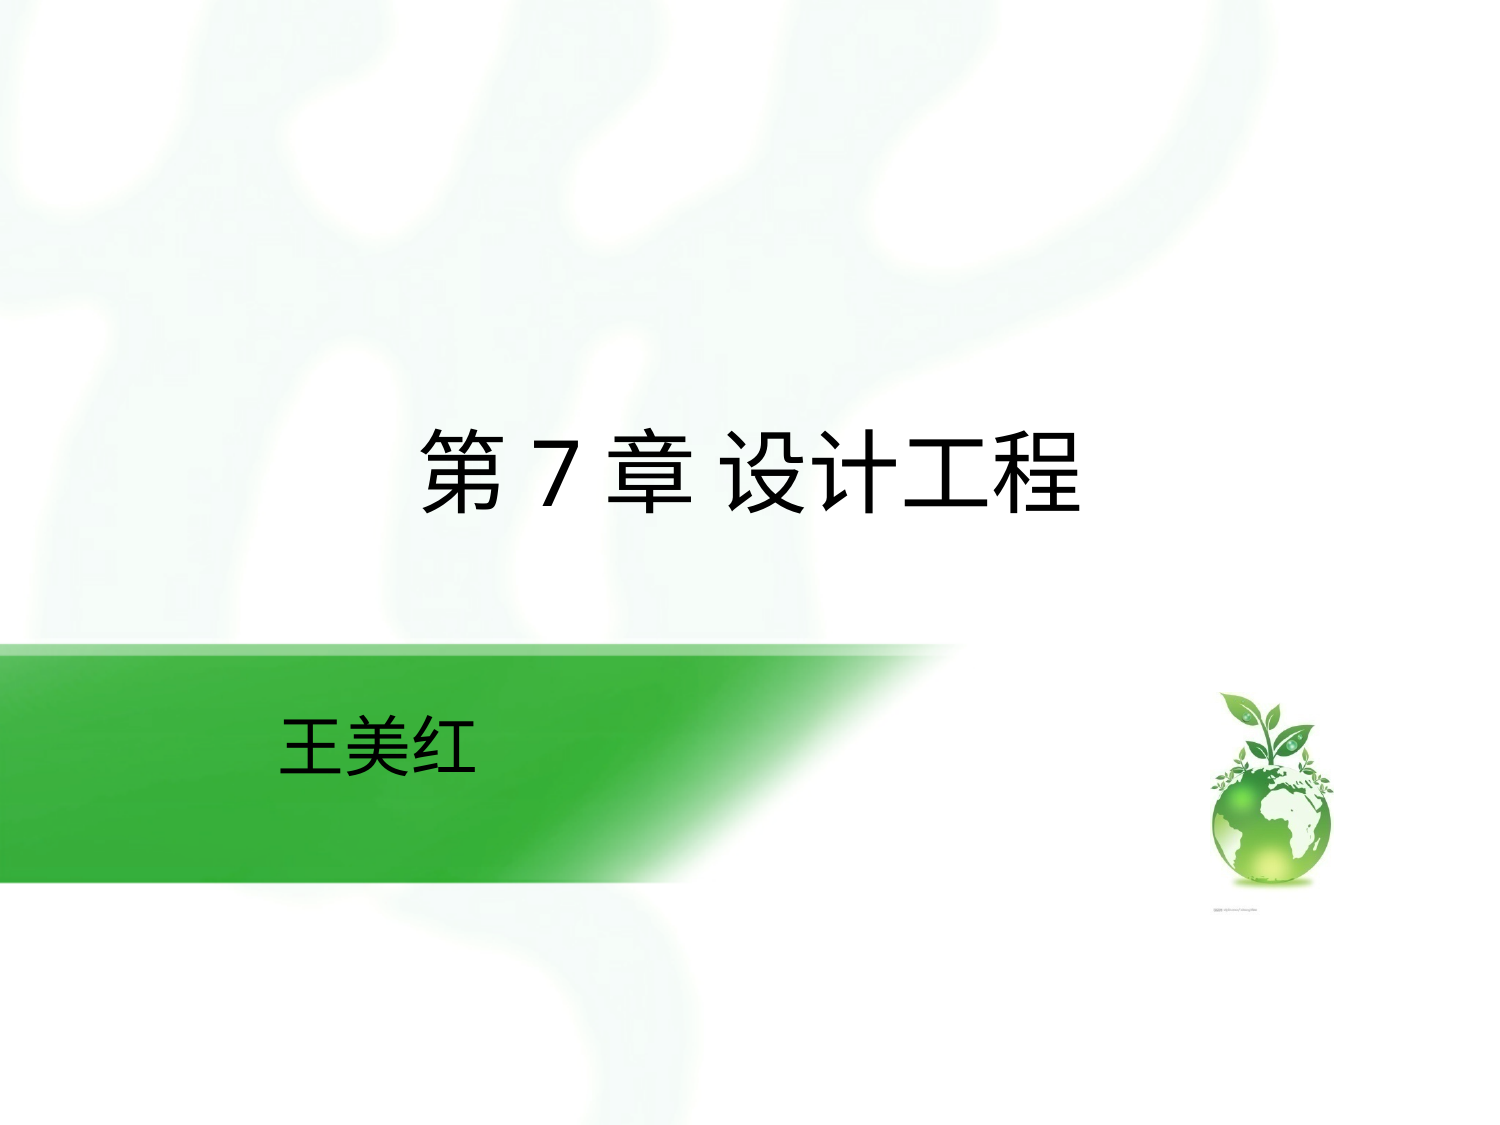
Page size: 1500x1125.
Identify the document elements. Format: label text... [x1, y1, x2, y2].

picture [0, 0, 1500, 1125]
subtitle 王美红 [29, 657, 727, 811]
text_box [52, 684, 715, 839]
title 第7章 设计工程 [112, 349, 1388, 591]
